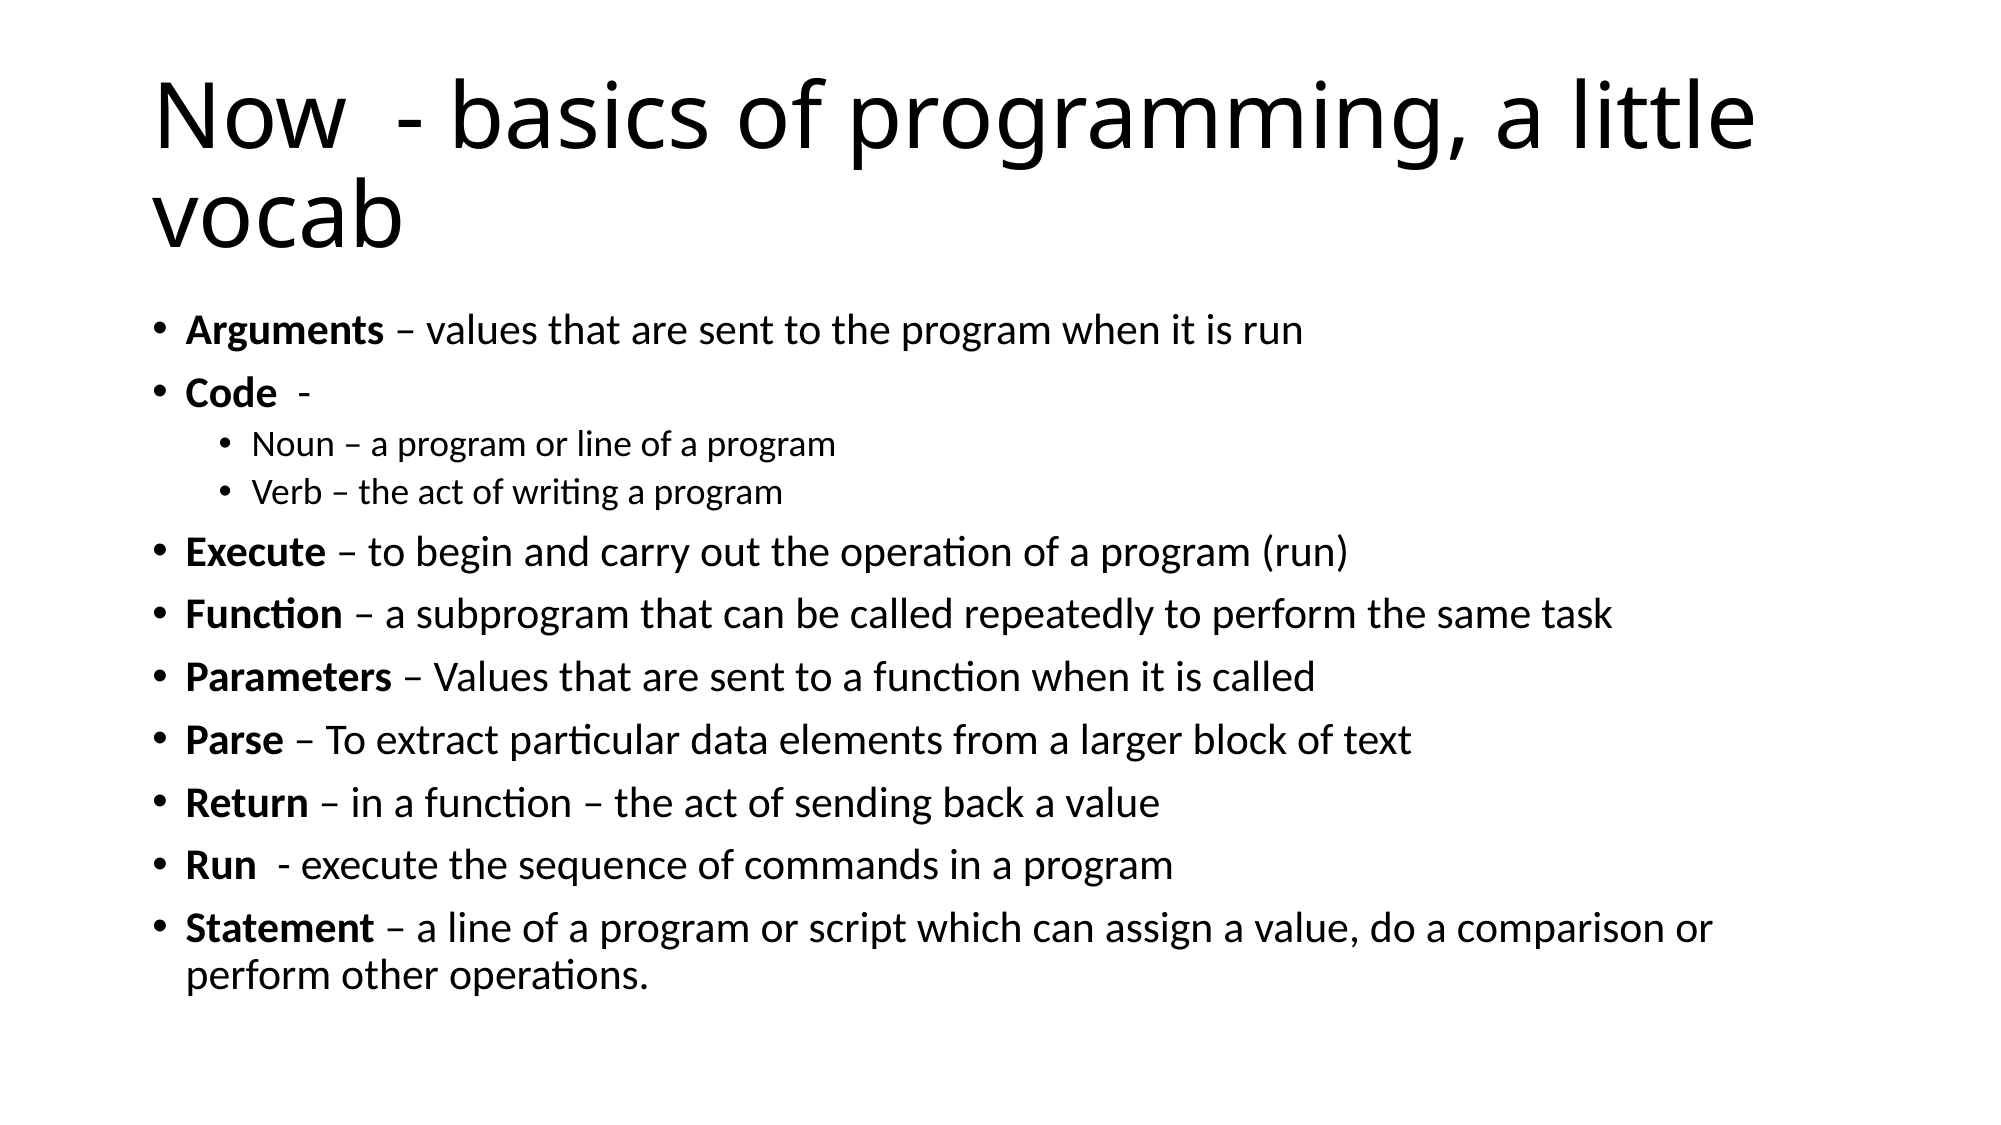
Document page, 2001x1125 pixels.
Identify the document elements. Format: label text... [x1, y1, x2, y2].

title Now - basics of programming, a little vocab [137, 59, 1863, 278]
list Arguments – values that are sent to the program when it is run Code - Noun – a program or line of a program Verb – the act of writing a program Execute – to begin and carry out the operation of a program (run) Function – a subprogram that can be called repeatedly to perform the same task Parameters – Values that are sent to a function when it is called Parse – To extract particular data elements from a larger block of text Return – in a function – the act of sending back a value Run - execute the sequence of commands in a program Statement – a line of a program or script which can assign a value, do a comparison or perform other operations. [137, 299, 1863, 1014]
